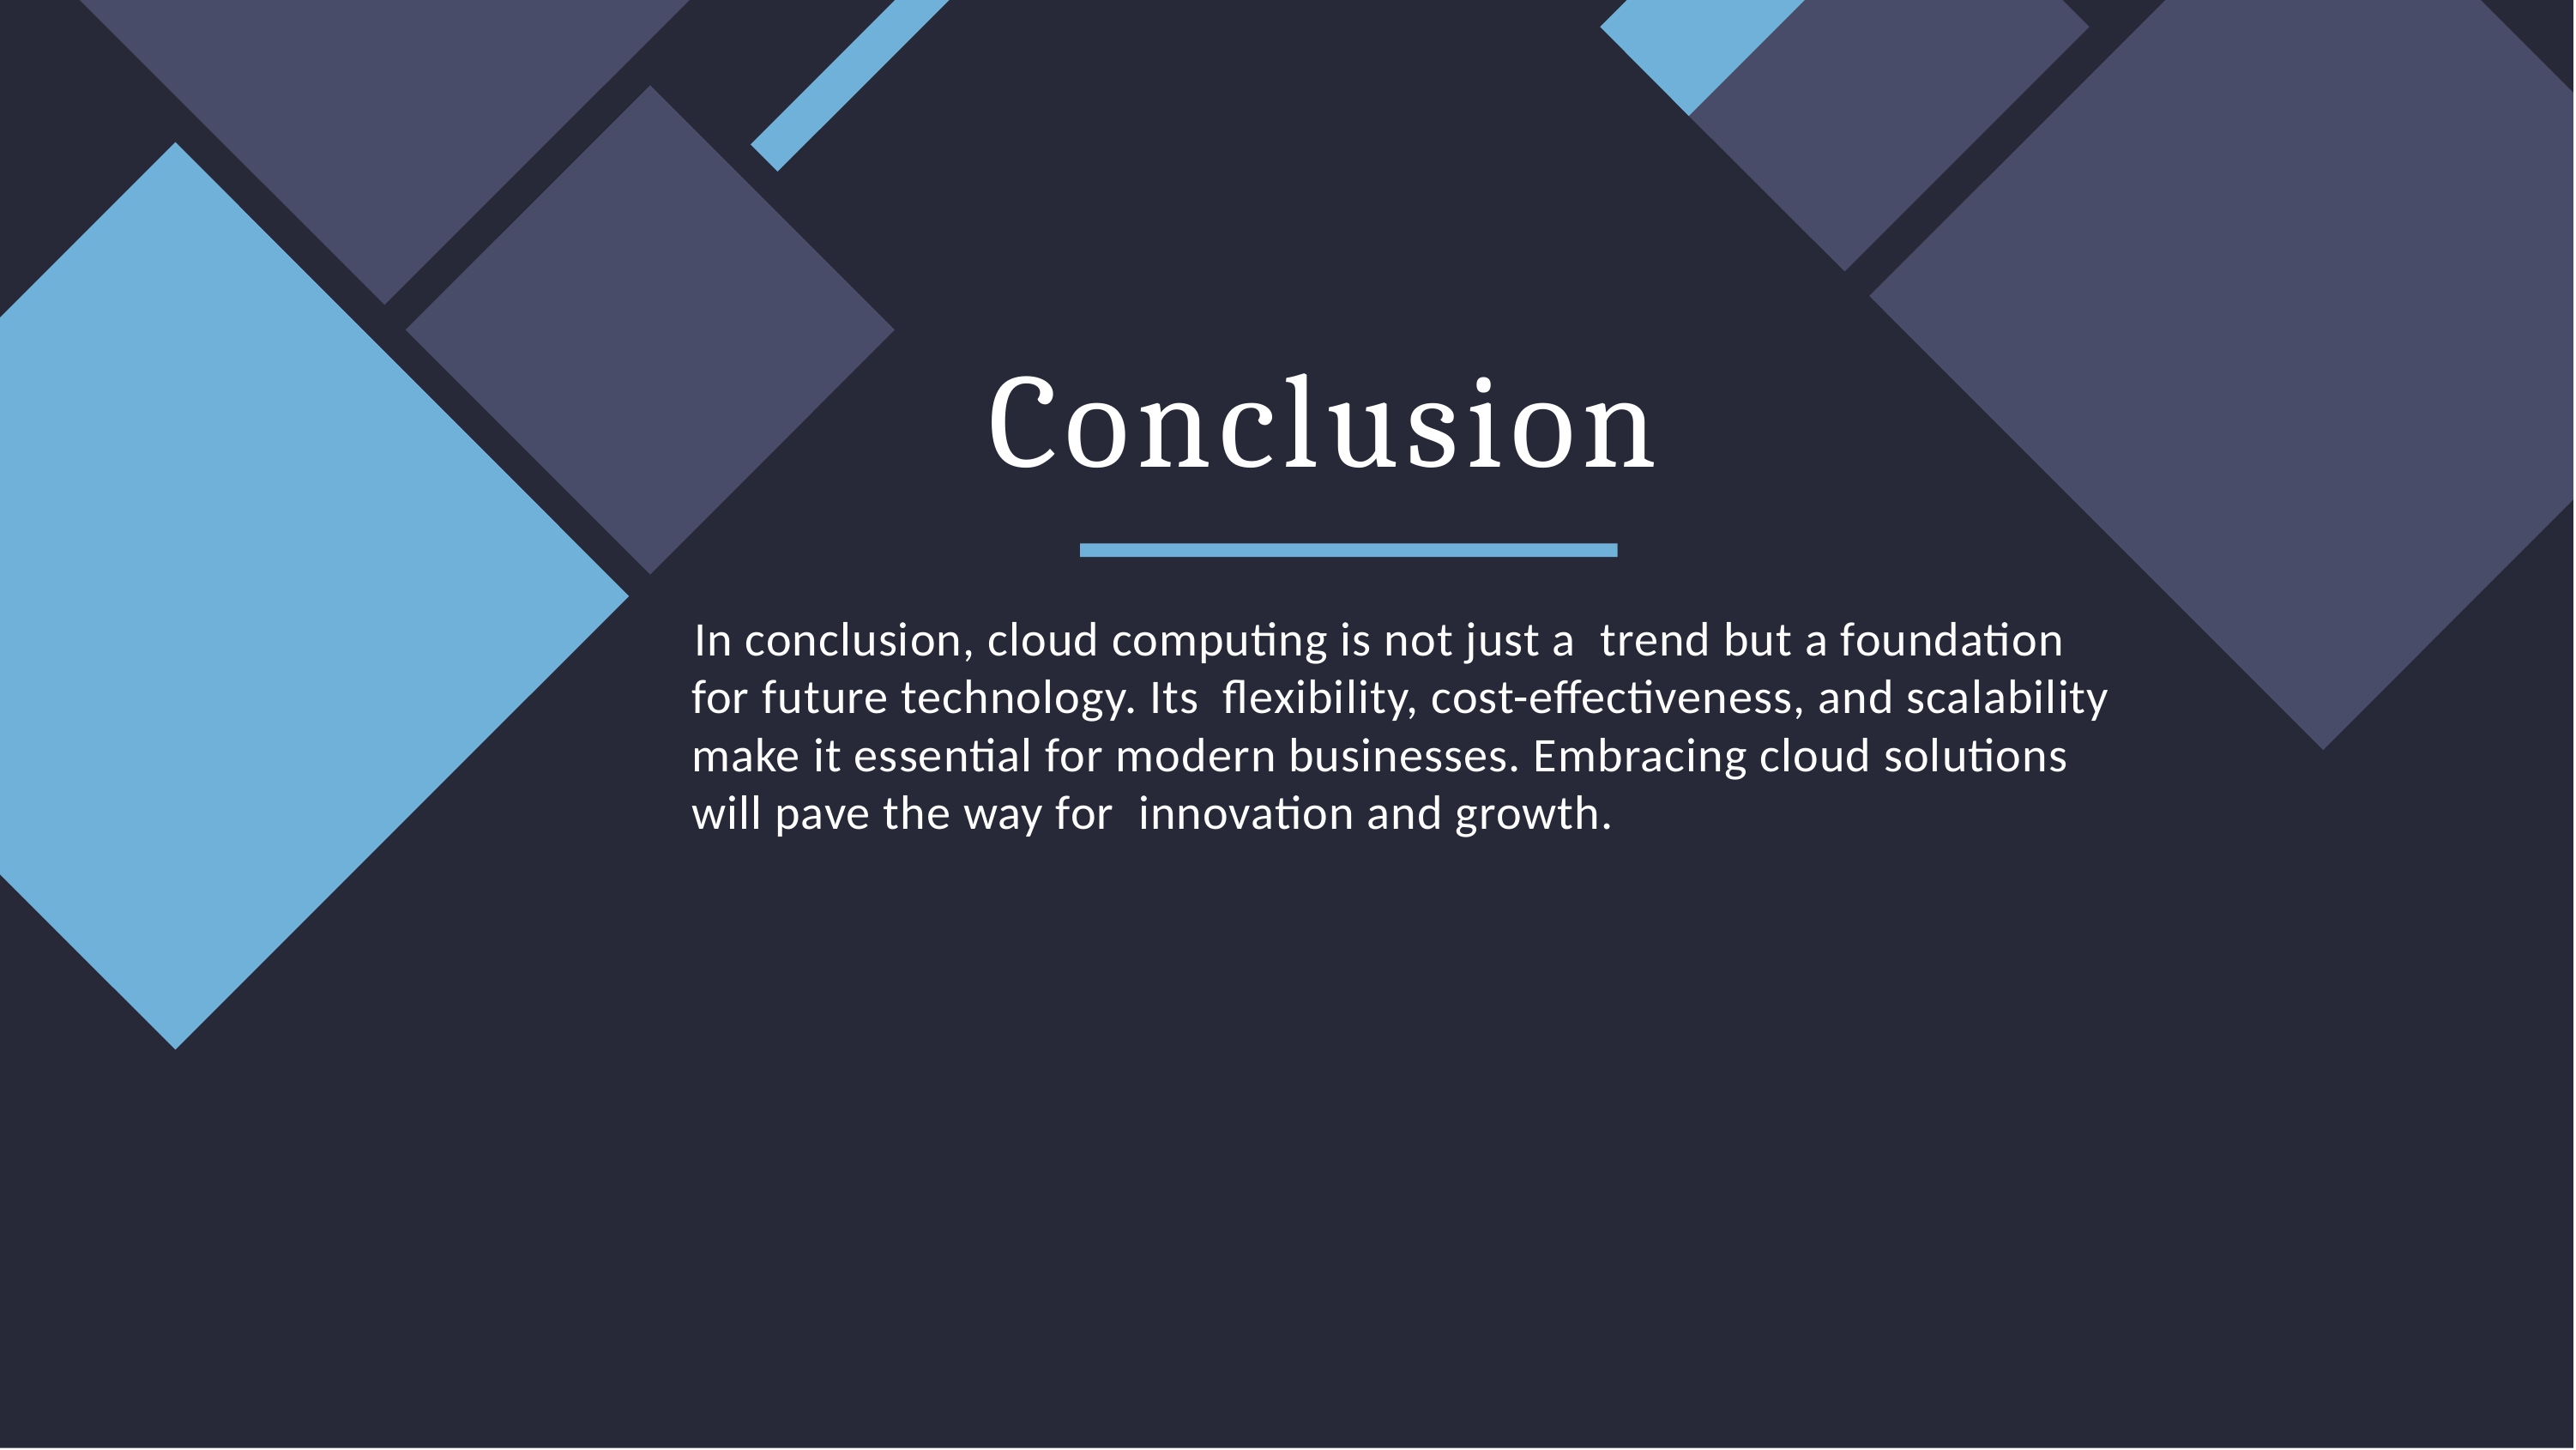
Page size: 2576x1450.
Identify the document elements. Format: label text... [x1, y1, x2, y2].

title Conclusion [959, 331, 1698, 576]
text_box [1080, 543, 1618, 558]
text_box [1600, 0, 2090, 272]
text_box In conclusion, cloud computing is not just a trend but a foundation for future technology. Its ﬂexibility, cost-eﬀectiveness, and scalability make it essential for modern businesses. Embracing cloud solutions will pave the way for innovation and growth. [953, 606, 2133, 840]
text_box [0, 0, 950, 1050]
text_box [1869, 0, 2573, 751]
